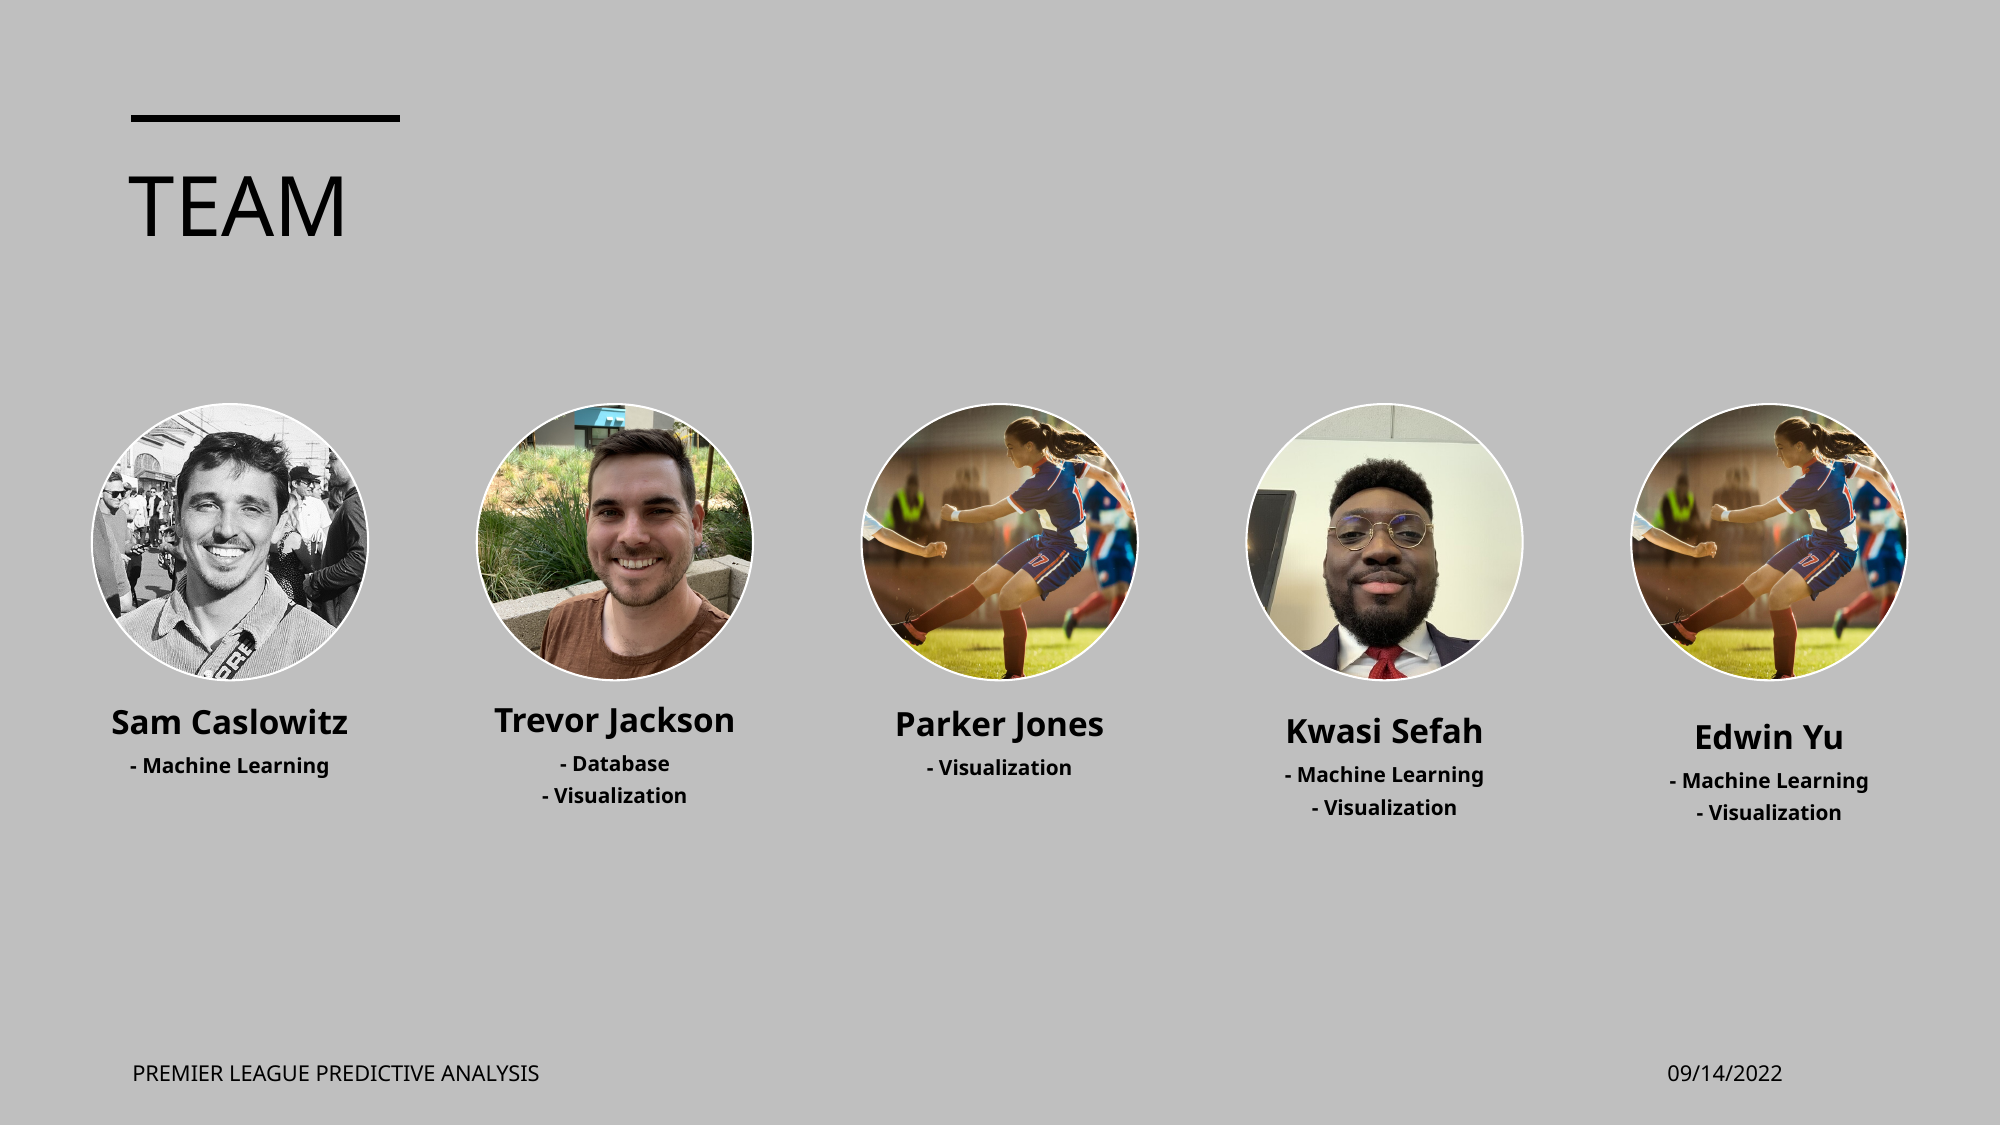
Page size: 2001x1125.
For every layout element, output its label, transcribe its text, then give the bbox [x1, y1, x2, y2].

title TEAM [114, 145, 1886, 319]
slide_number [1372, 1042, 1799, 1103]
footer PREMIER LEAGUE PREDICTIVE ANALYSIS [117, 1042, 862, 1103]
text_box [66, 403, 1934, 951]
